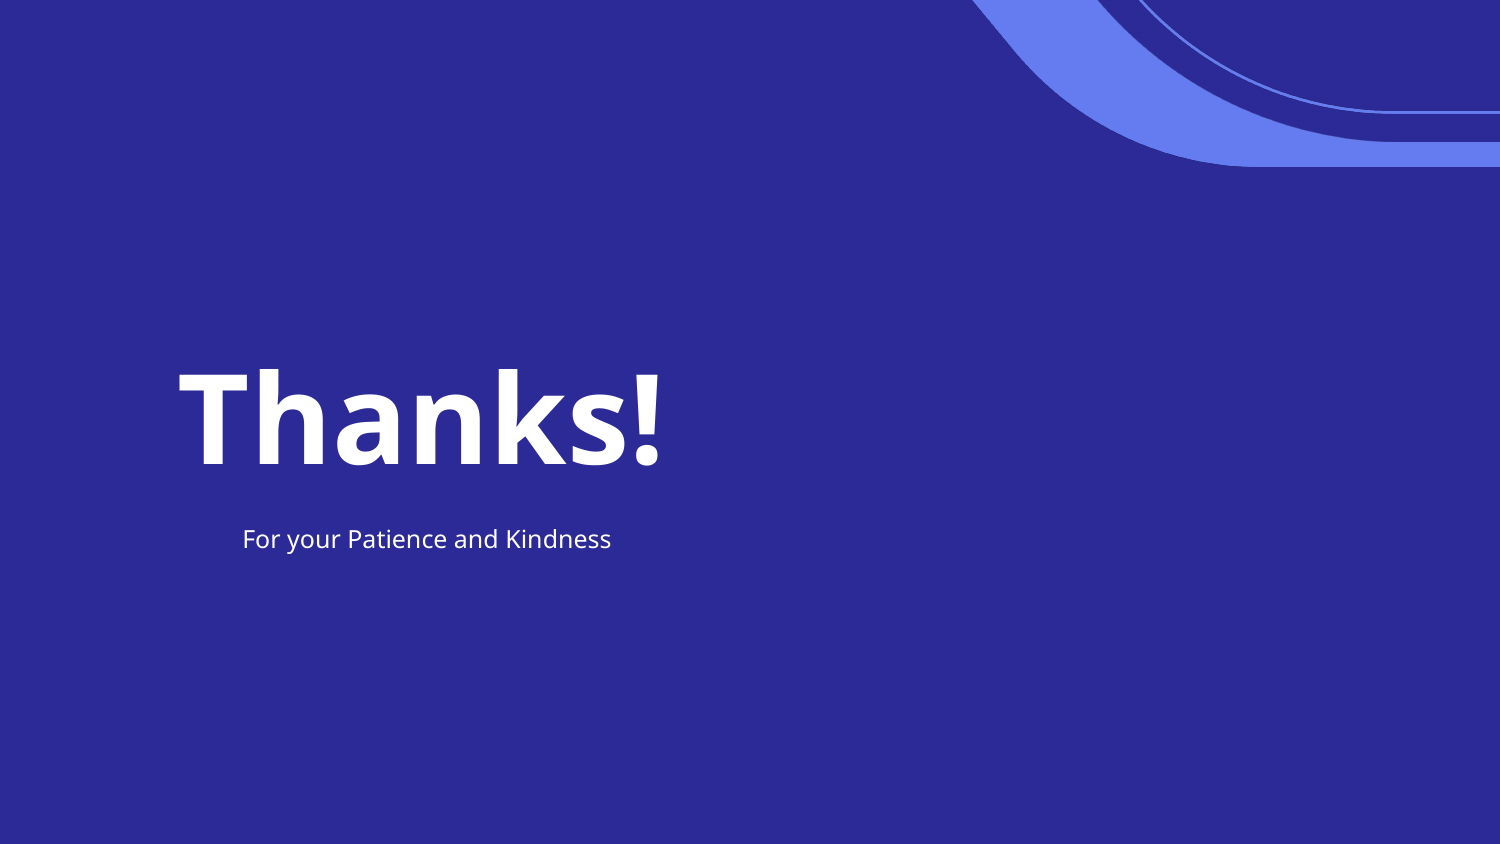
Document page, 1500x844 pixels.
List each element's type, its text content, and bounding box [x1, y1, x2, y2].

text_box For your Patience and Kindness [227, 508, 720, 559]
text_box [969, 0, 1500, 167]
title Thanks! [162, 345, 1014, 497]
